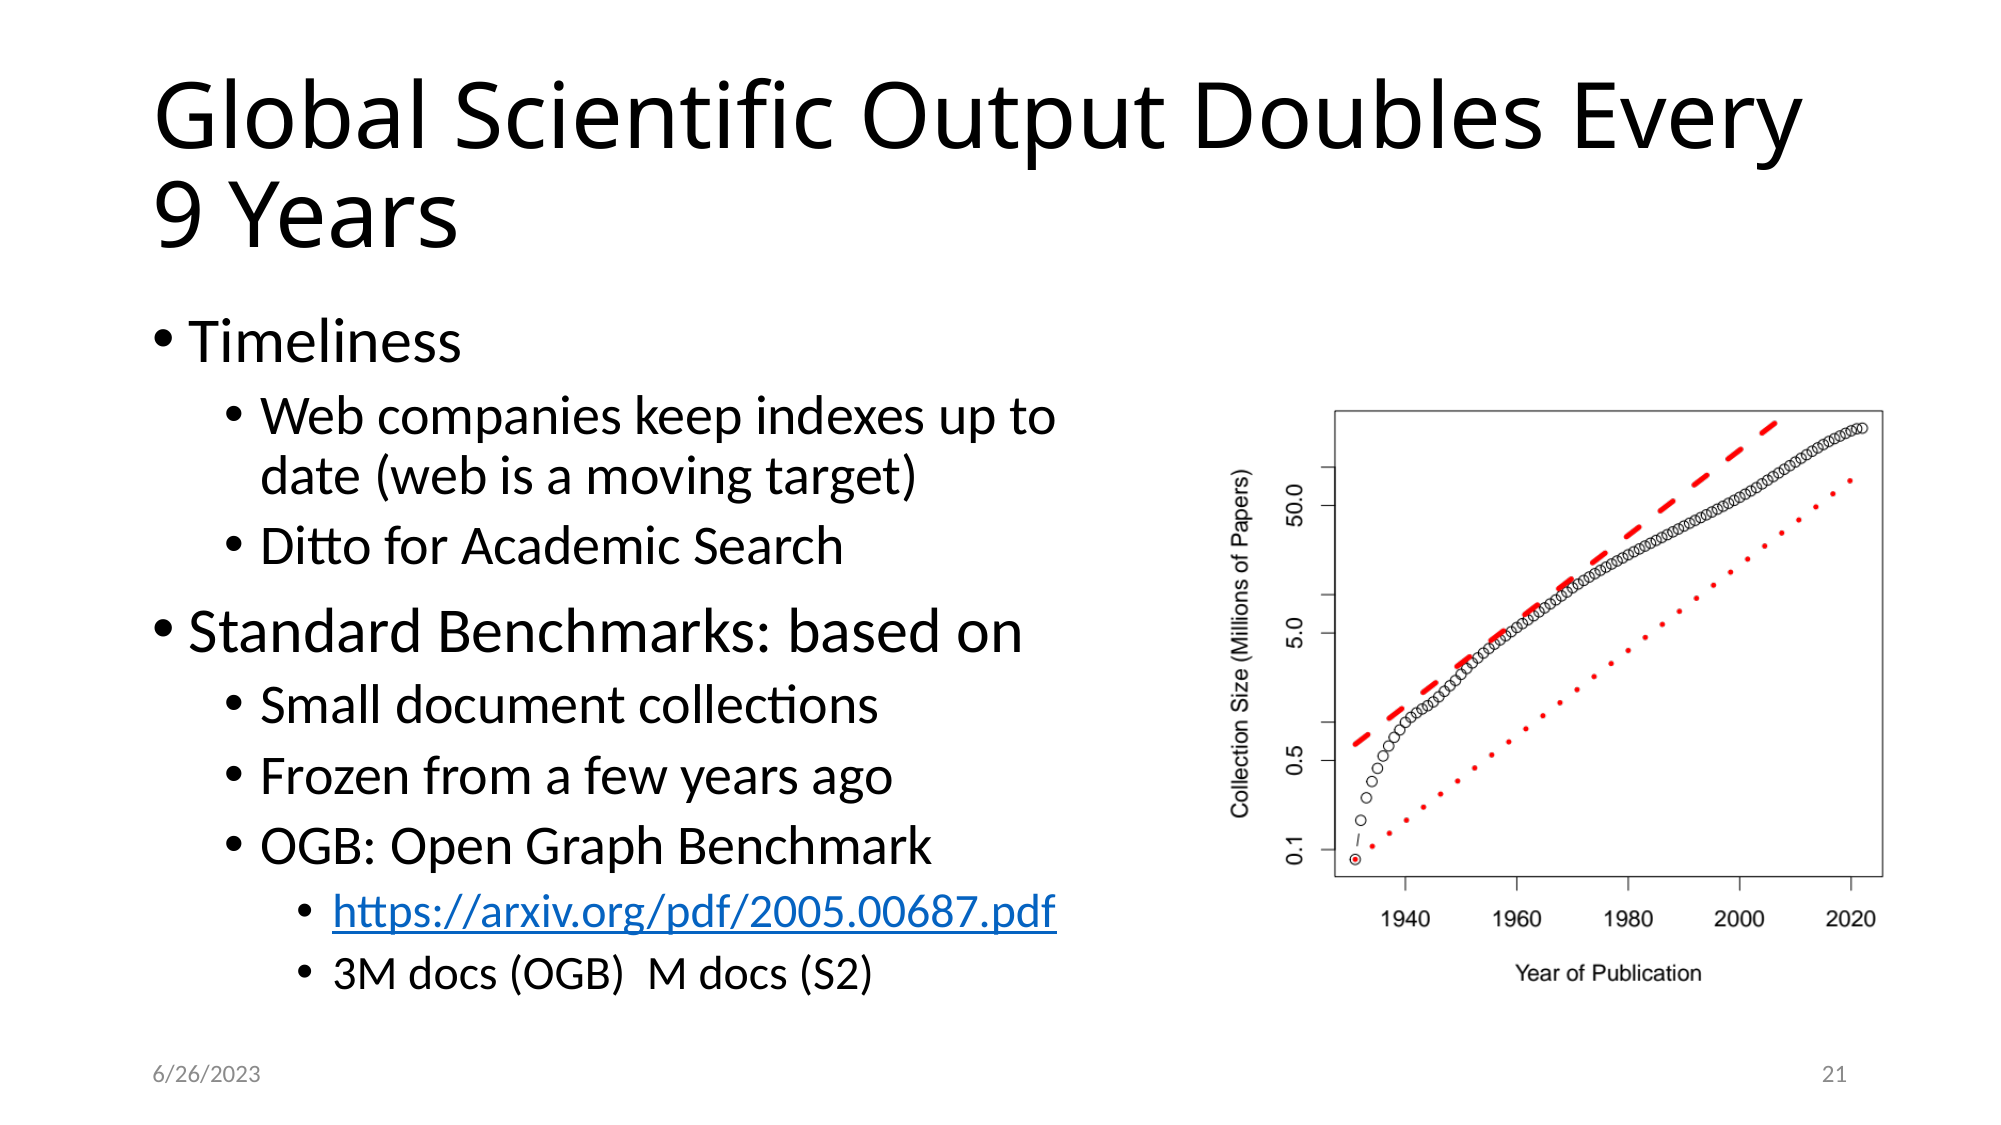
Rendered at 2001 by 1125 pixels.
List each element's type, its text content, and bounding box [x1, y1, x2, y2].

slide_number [137, 1042, 588, 1103]
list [1223, 299, 1938, 1014]
title Global Scientific Output Doubles Every 9 Years [137, 59, 1863, 278]
slide_number 21 [1412, 1042, 1863, 1103]
